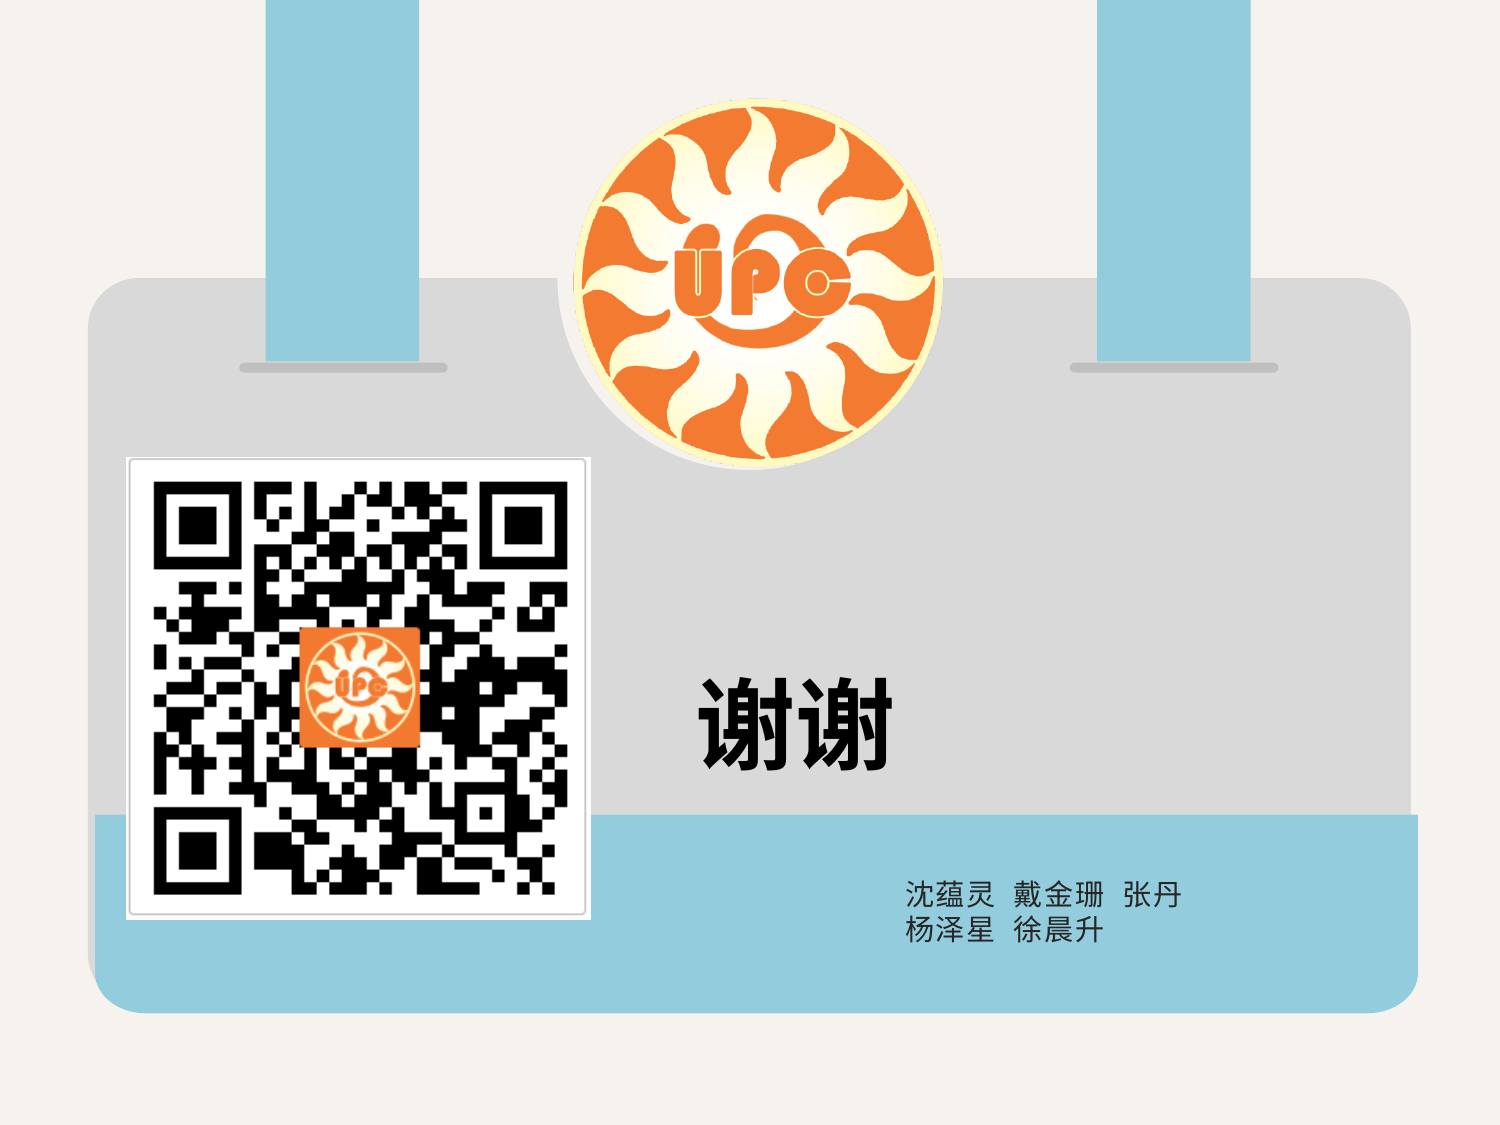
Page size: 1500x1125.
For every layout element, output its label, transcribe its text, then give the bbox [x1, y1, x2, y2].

text_box [237, 360, 450, 375]
text_box [1067, 360, 1281, 375]
text_box [1095, 0, 1253, 364]
text_box [594, 275, 1413, 813]
text_box [85, 275, 549, 972]
text_box [264, 0, 421, 364]
text_box 谢谢 [680, 595, 911, 790]
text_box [94, 814, 1419, 1014]
picture [126, 81, 959, 921]
